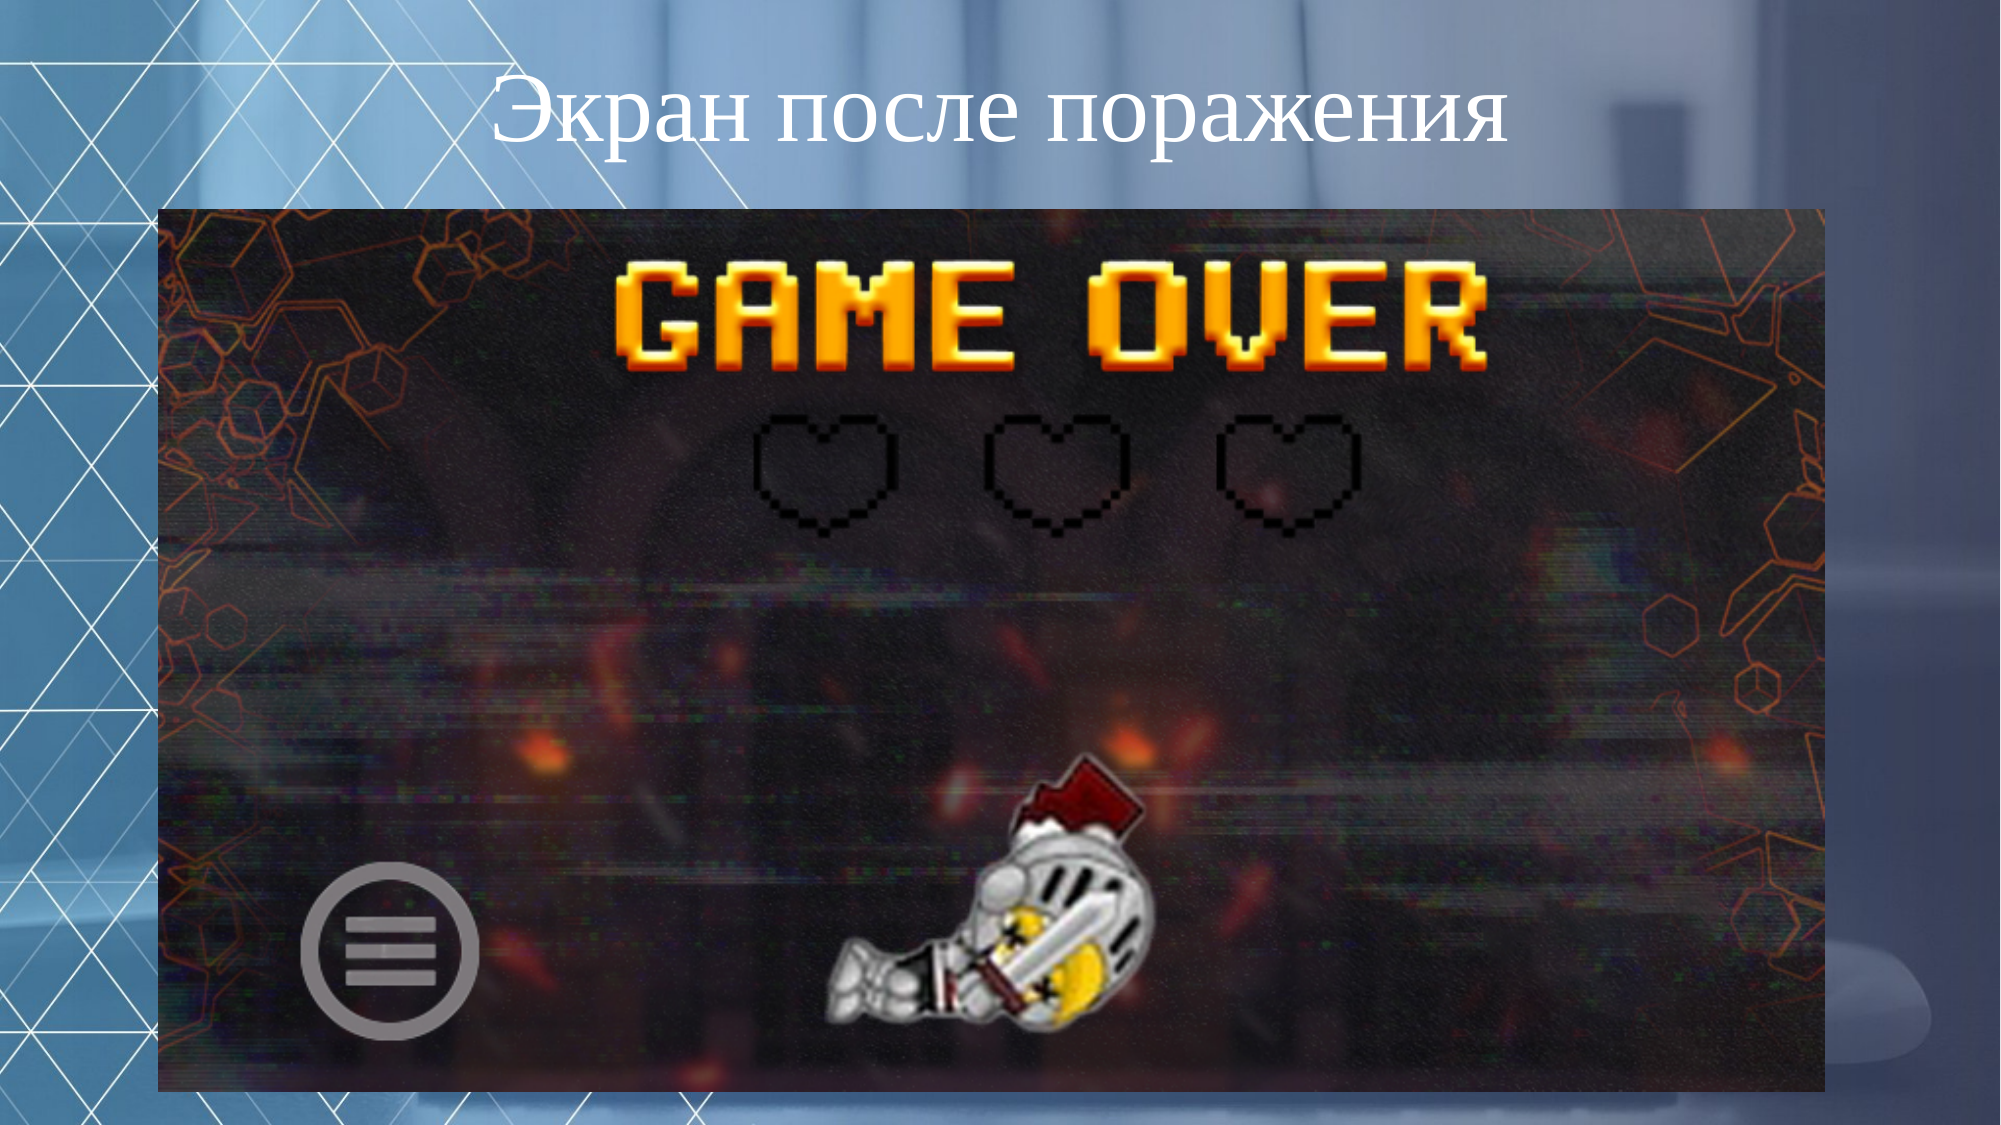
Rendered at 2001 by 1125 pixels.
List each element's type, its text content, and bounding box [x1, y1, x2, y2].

picture [0, 0, 2001, 1125]
title Экран после поражения [137, 0, 1863, 218]
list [158, 209, 1825, 1092]
